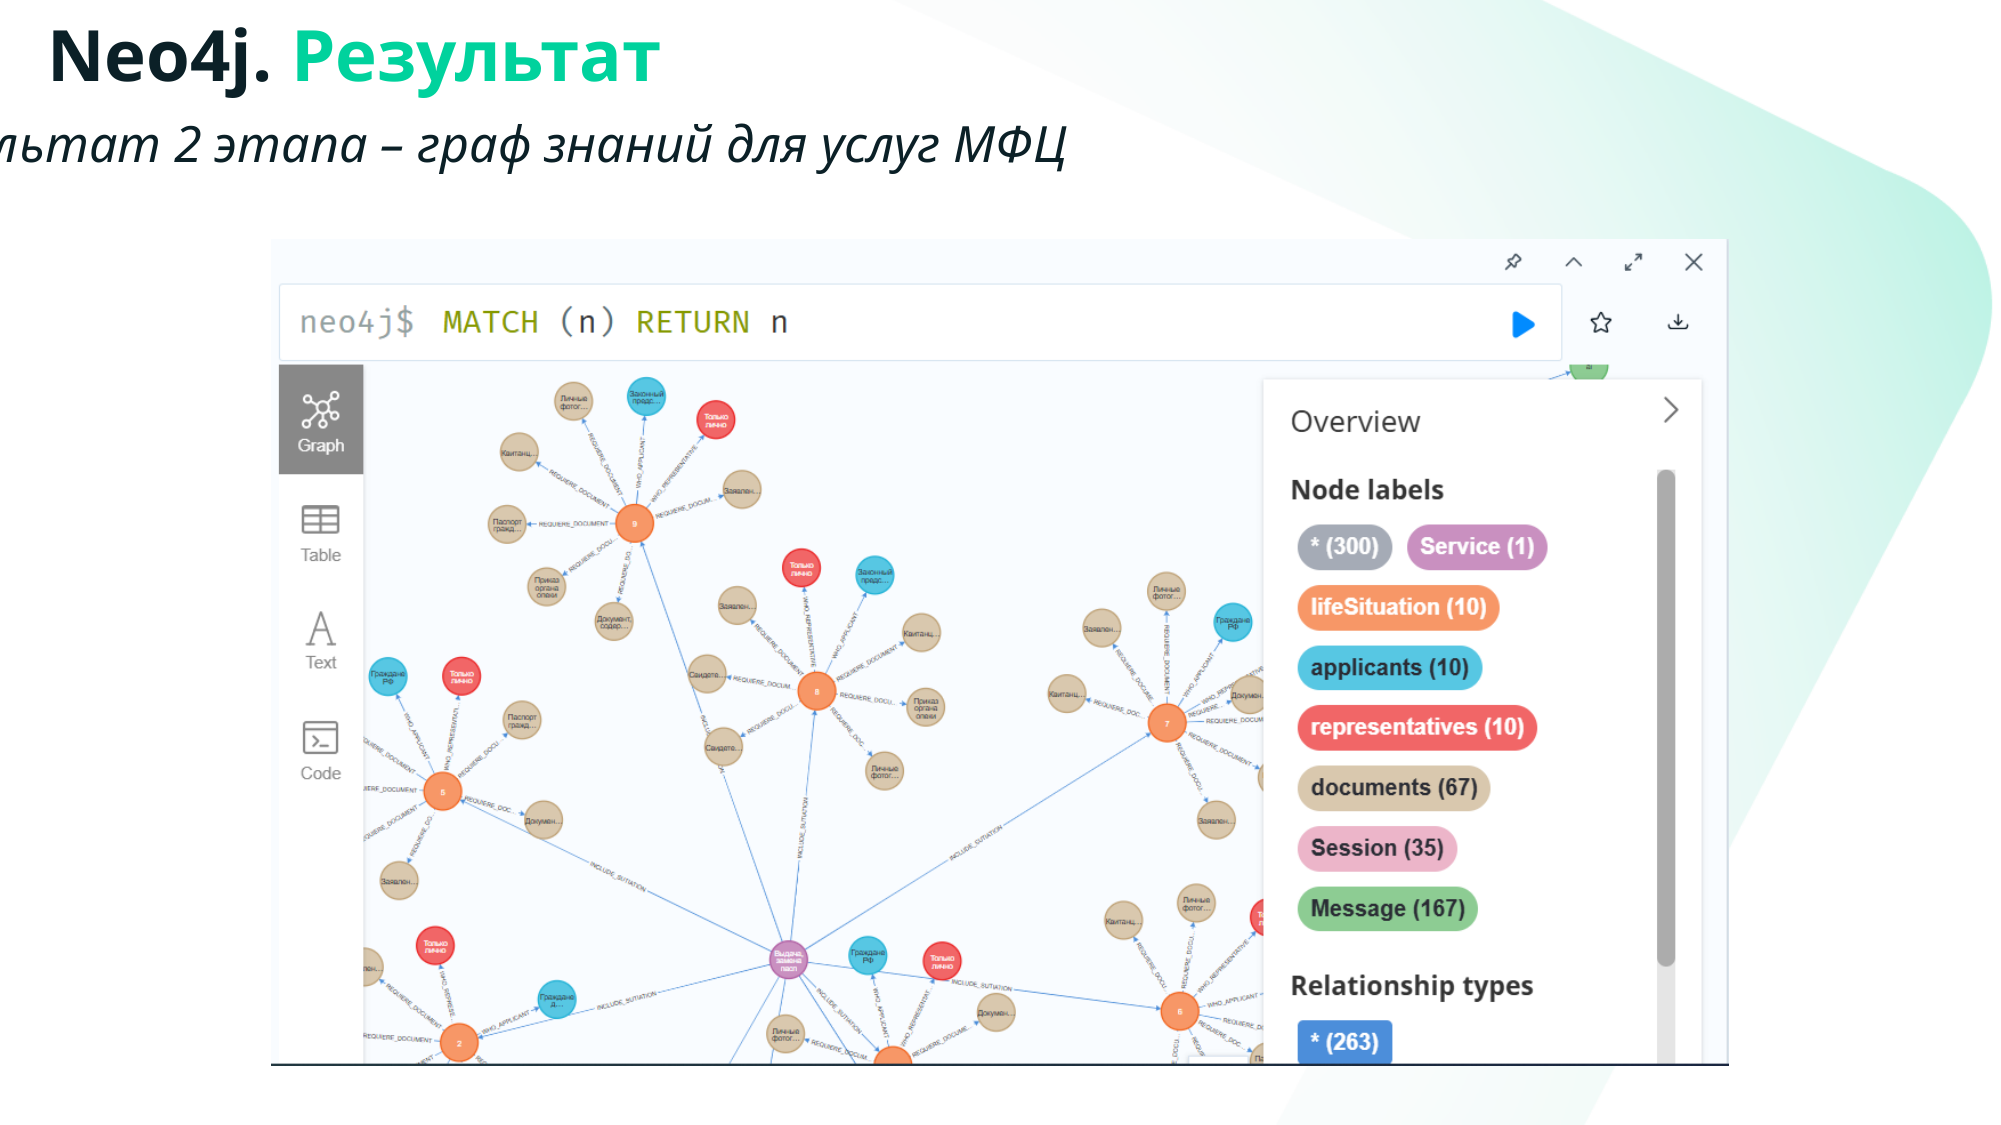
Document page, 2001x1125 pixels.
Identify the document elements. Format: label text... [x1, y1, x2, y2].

text_box Как устроен семантический (графовый) поиск в neo4j [0, 0, 2000, 1125]
picture [270, 238, 1730, 1066]
text_box Neo4j. Результат [32, 13, 1658, 118]
text_box Результат 2 этапа – граф знаний для услуг МФЦ [0, 87, 1089, 180]
